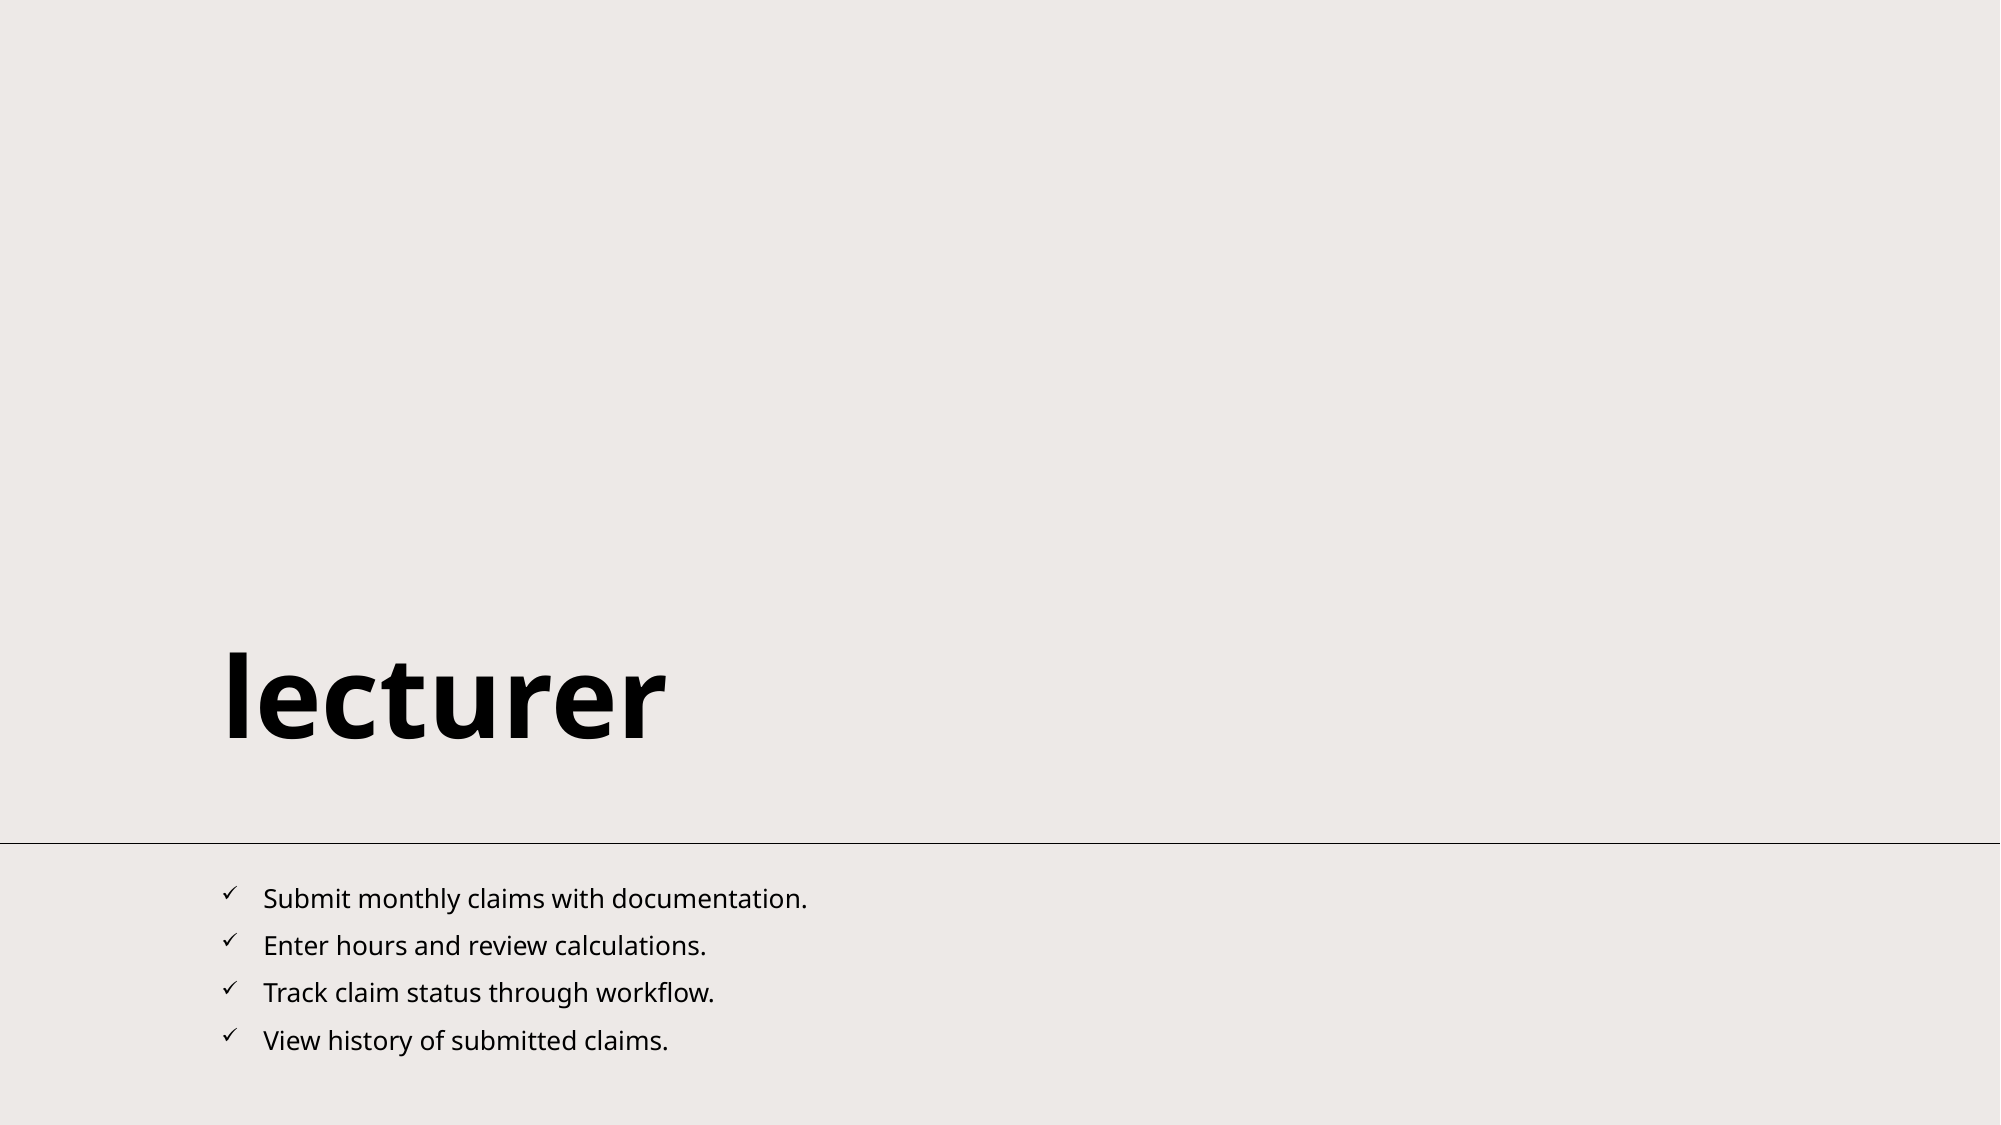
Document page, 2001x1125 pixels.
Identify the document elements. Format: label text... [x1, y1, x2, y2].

title lecturer [206, 184, 1653, 770]
subtitle Submit monthly claims with documentation. Enter hours and review calculations. Track claim status through workflow. View history of submitted claims. [206, 845, 828, 1076]
